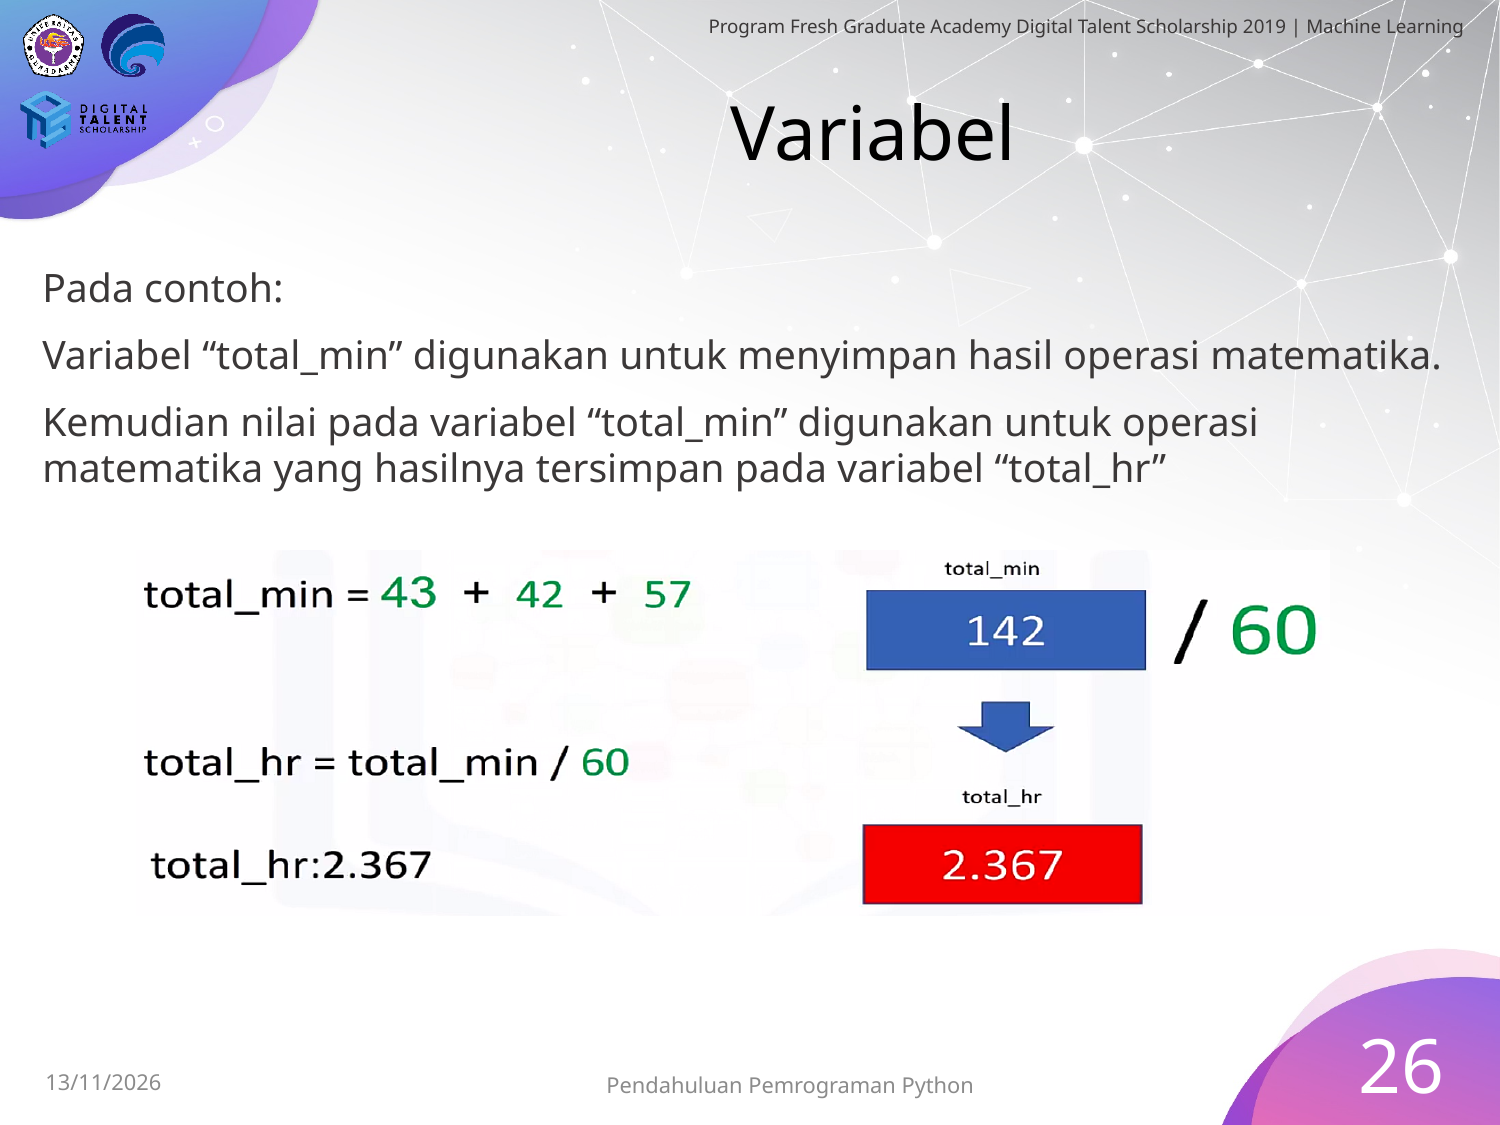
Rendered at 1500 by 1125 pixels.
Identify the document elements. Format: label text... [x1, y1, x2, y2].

slide_number 26 [1327, 1025, 1477, 1115]
picture [0, 0, 1500, 1125]
footer Pendahuluan Pemrograman Python [386, 1055, 1195, 1114]
title Variabel [271, 66, 1477, 207]
text_box Pada contoh: Variabel “total_min” digunakan untuk menyimpan hasil operasi matematika. Kemudian nilai pada variabel “total_min” digunakan untuk operasi matematika yang hasilnya tersimpan pada variabel “total_hr” [27, 232, 1474, 522]
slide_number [30, 1053, 272, 1114]
